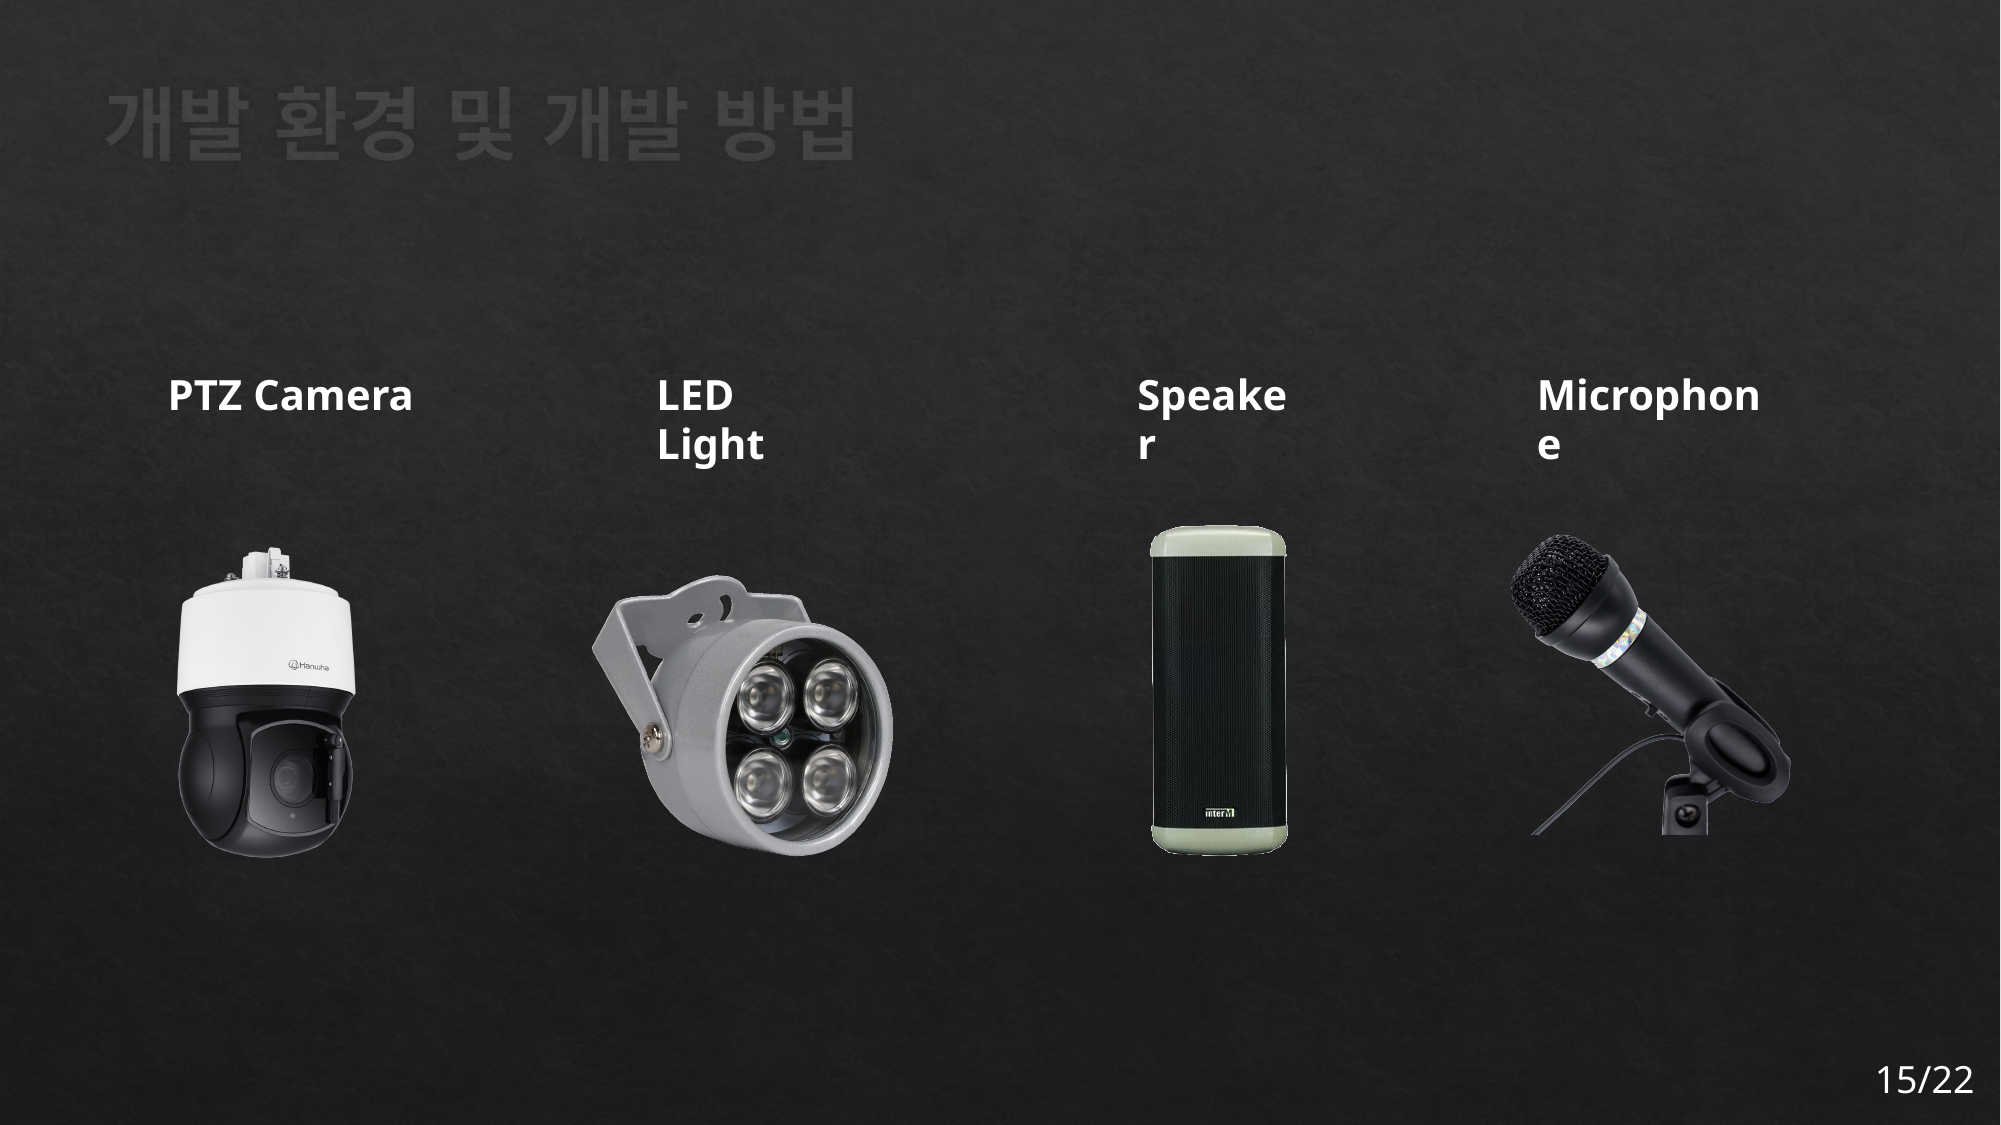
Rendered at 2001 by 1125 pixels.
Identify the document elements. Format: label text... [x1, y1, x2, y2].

title 개발 환경 및 개발 방법 [87, 65, 1138, 179]
text_box 15/22 [1860, 1048, 2000, 1108]
picture [1479, 502, 1812, 835]
text_box LED Light [641, 360, 864, 476]
text_box Speaker [1122, 360, 1321, 476]
text_box Microphone [1522, 360, 1799, 476]
picture [584, 529, 909, 868]
picture [1036, 517, 1395, 861]
picture [87, 523, 446, 882]
text_box PTZ Camera [153, 360, 438, 426]
